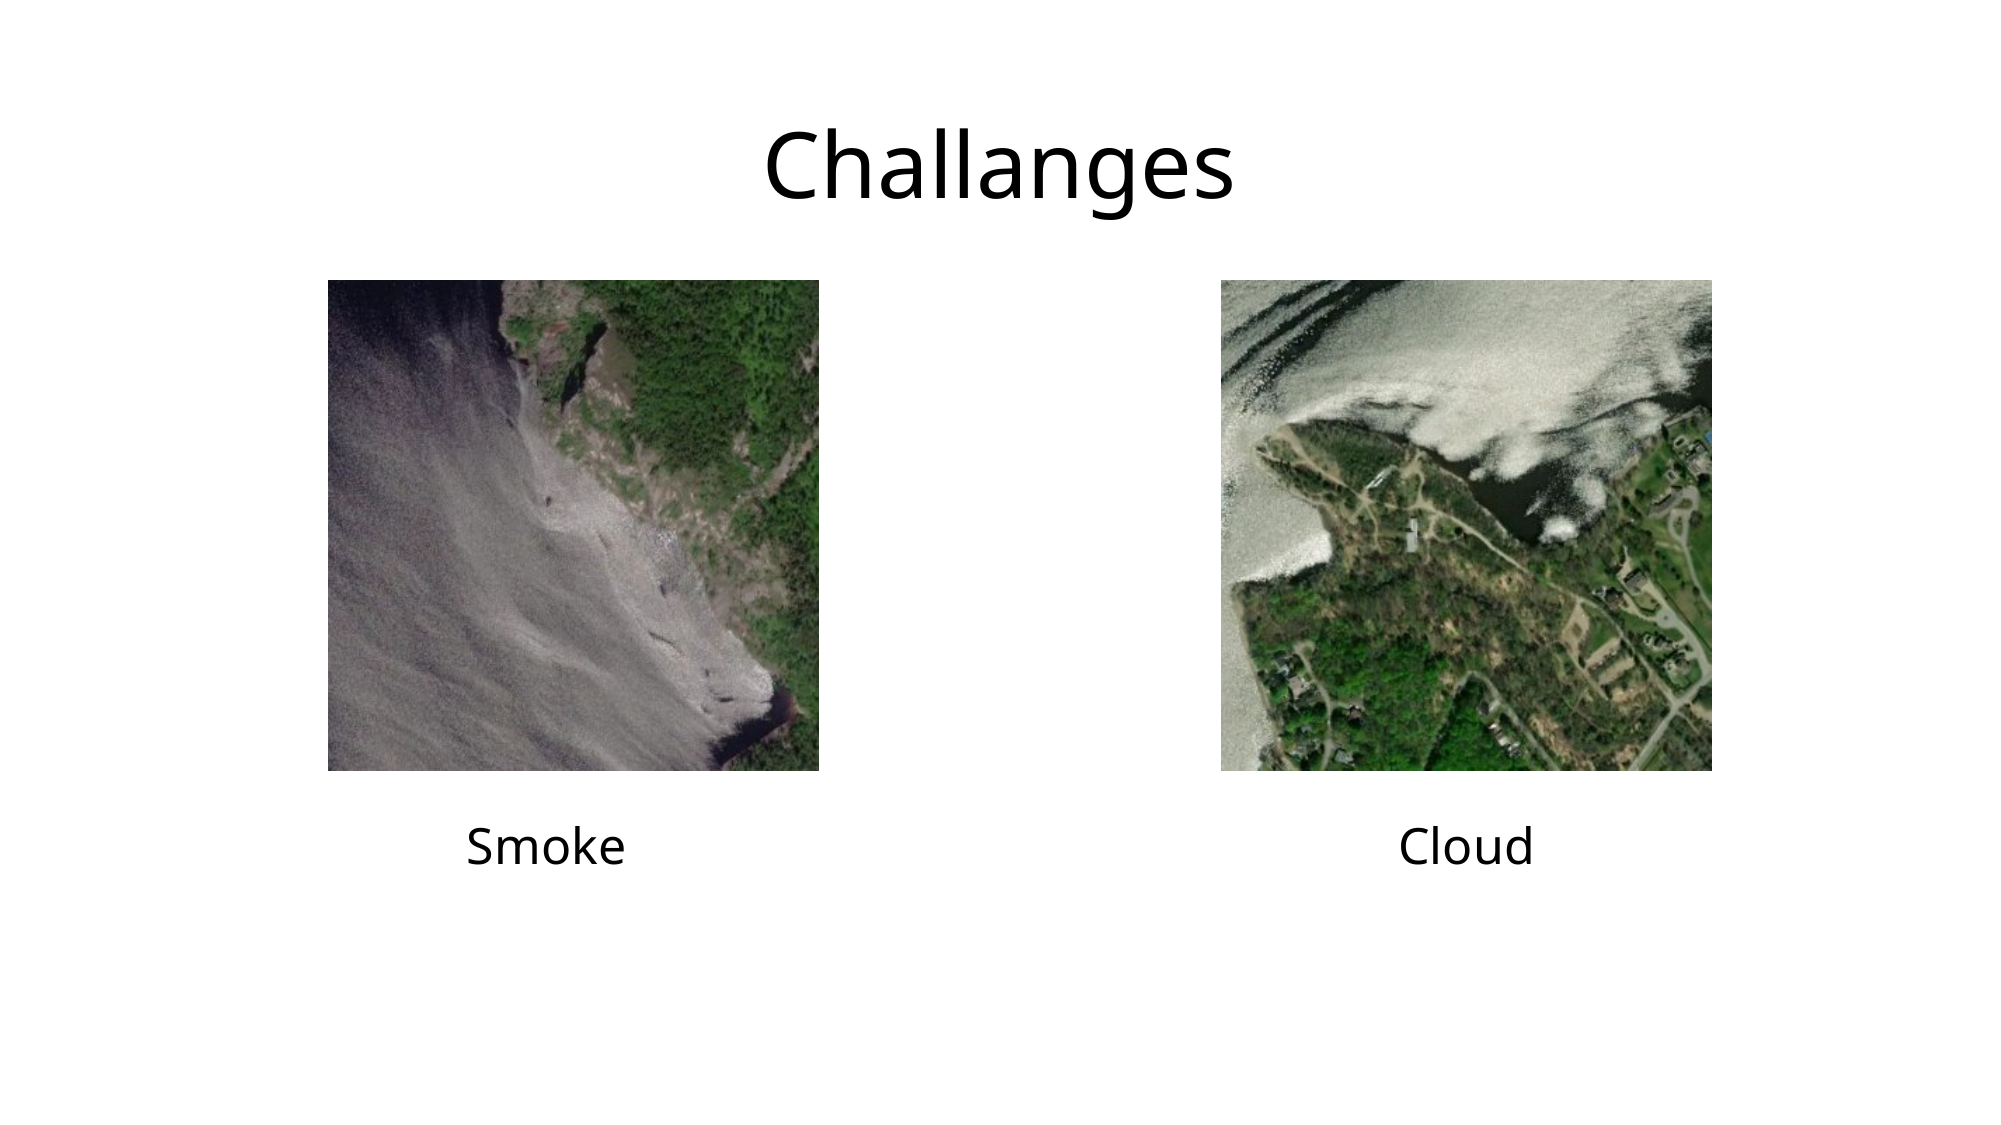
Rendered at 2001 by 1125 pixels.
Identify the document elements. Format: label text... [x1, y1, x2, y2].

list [327, 279, 819, 771]
text_box Cloud [1383, 806, 1550, 882]
text_box Smoke [452, 806, 667, 882]
picture [1220, 279, 1713, 771]
title Challanges [137, 59, 1863, 278]
